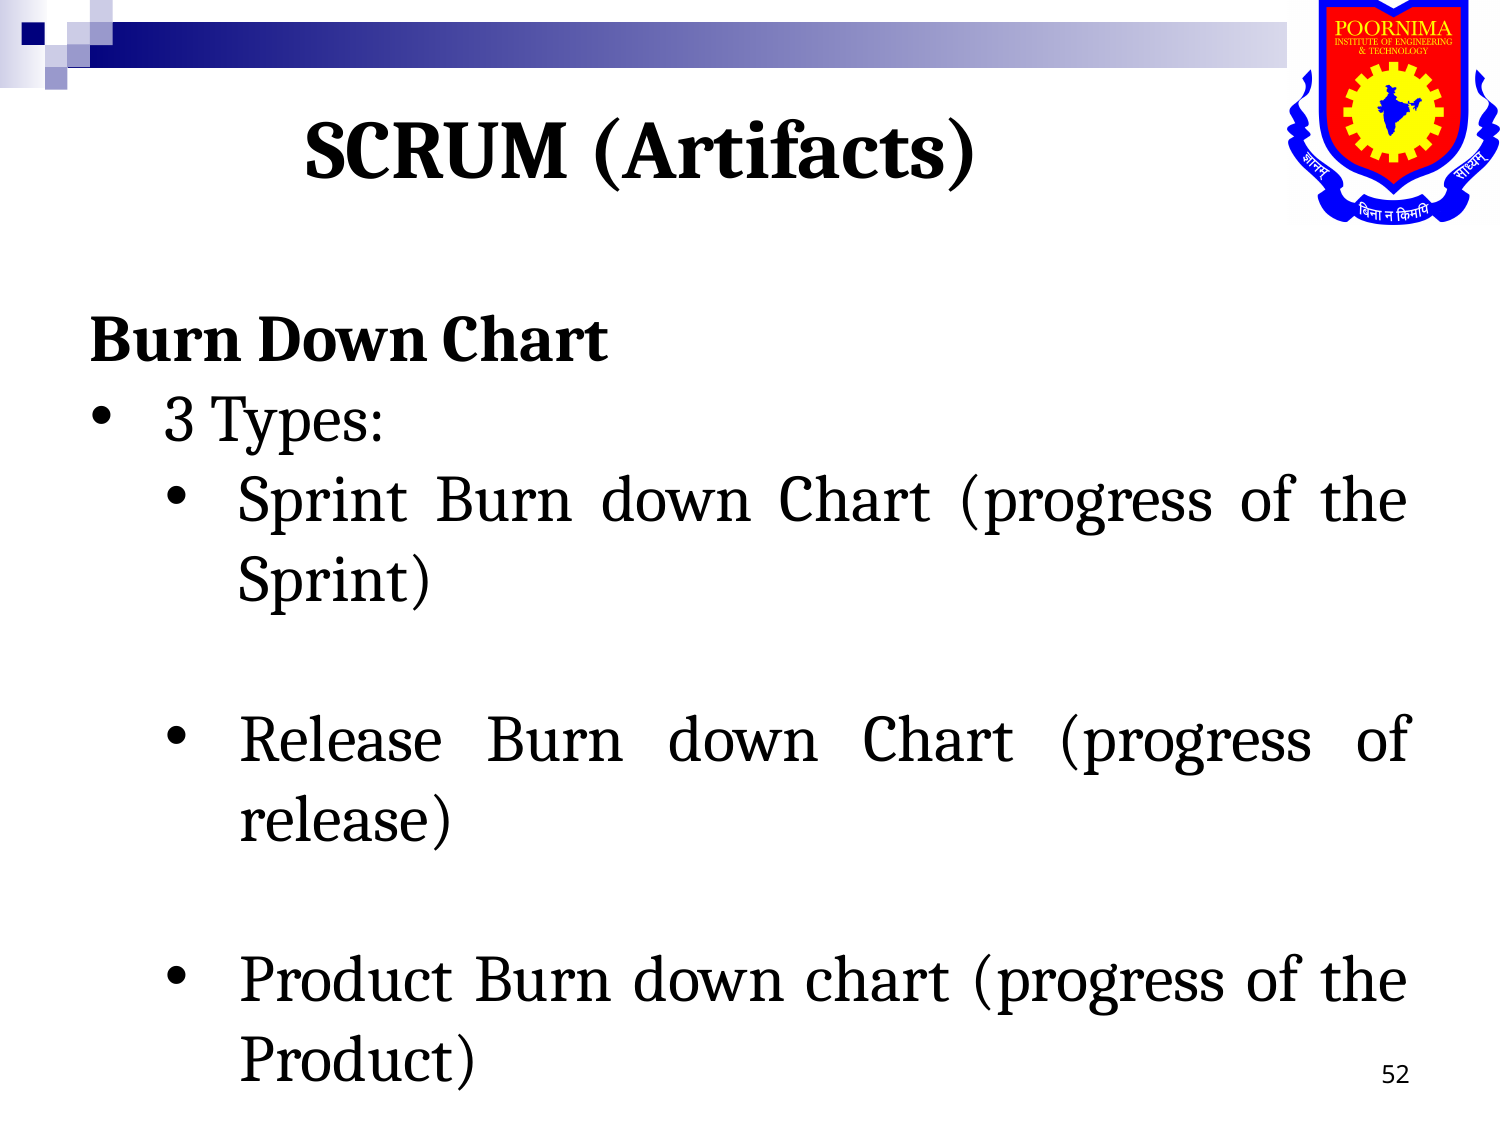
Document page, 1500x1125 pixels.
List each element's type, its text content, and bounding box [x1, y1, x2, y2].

text_box Burn Down Chart 3 Types: Sprint Burn down Chart (progress of the Sprint) Release Burn down Chart (progress of release) Product Burn down chart (progress of the Product) [74, 287, 1425, 1125]
slide_number 52 [1074, 1024, 1426, 1101]
text_box SCRUM (Artifacts) [0, 87, 1282, 213]
picture [1287, 0, 1500, 226]
